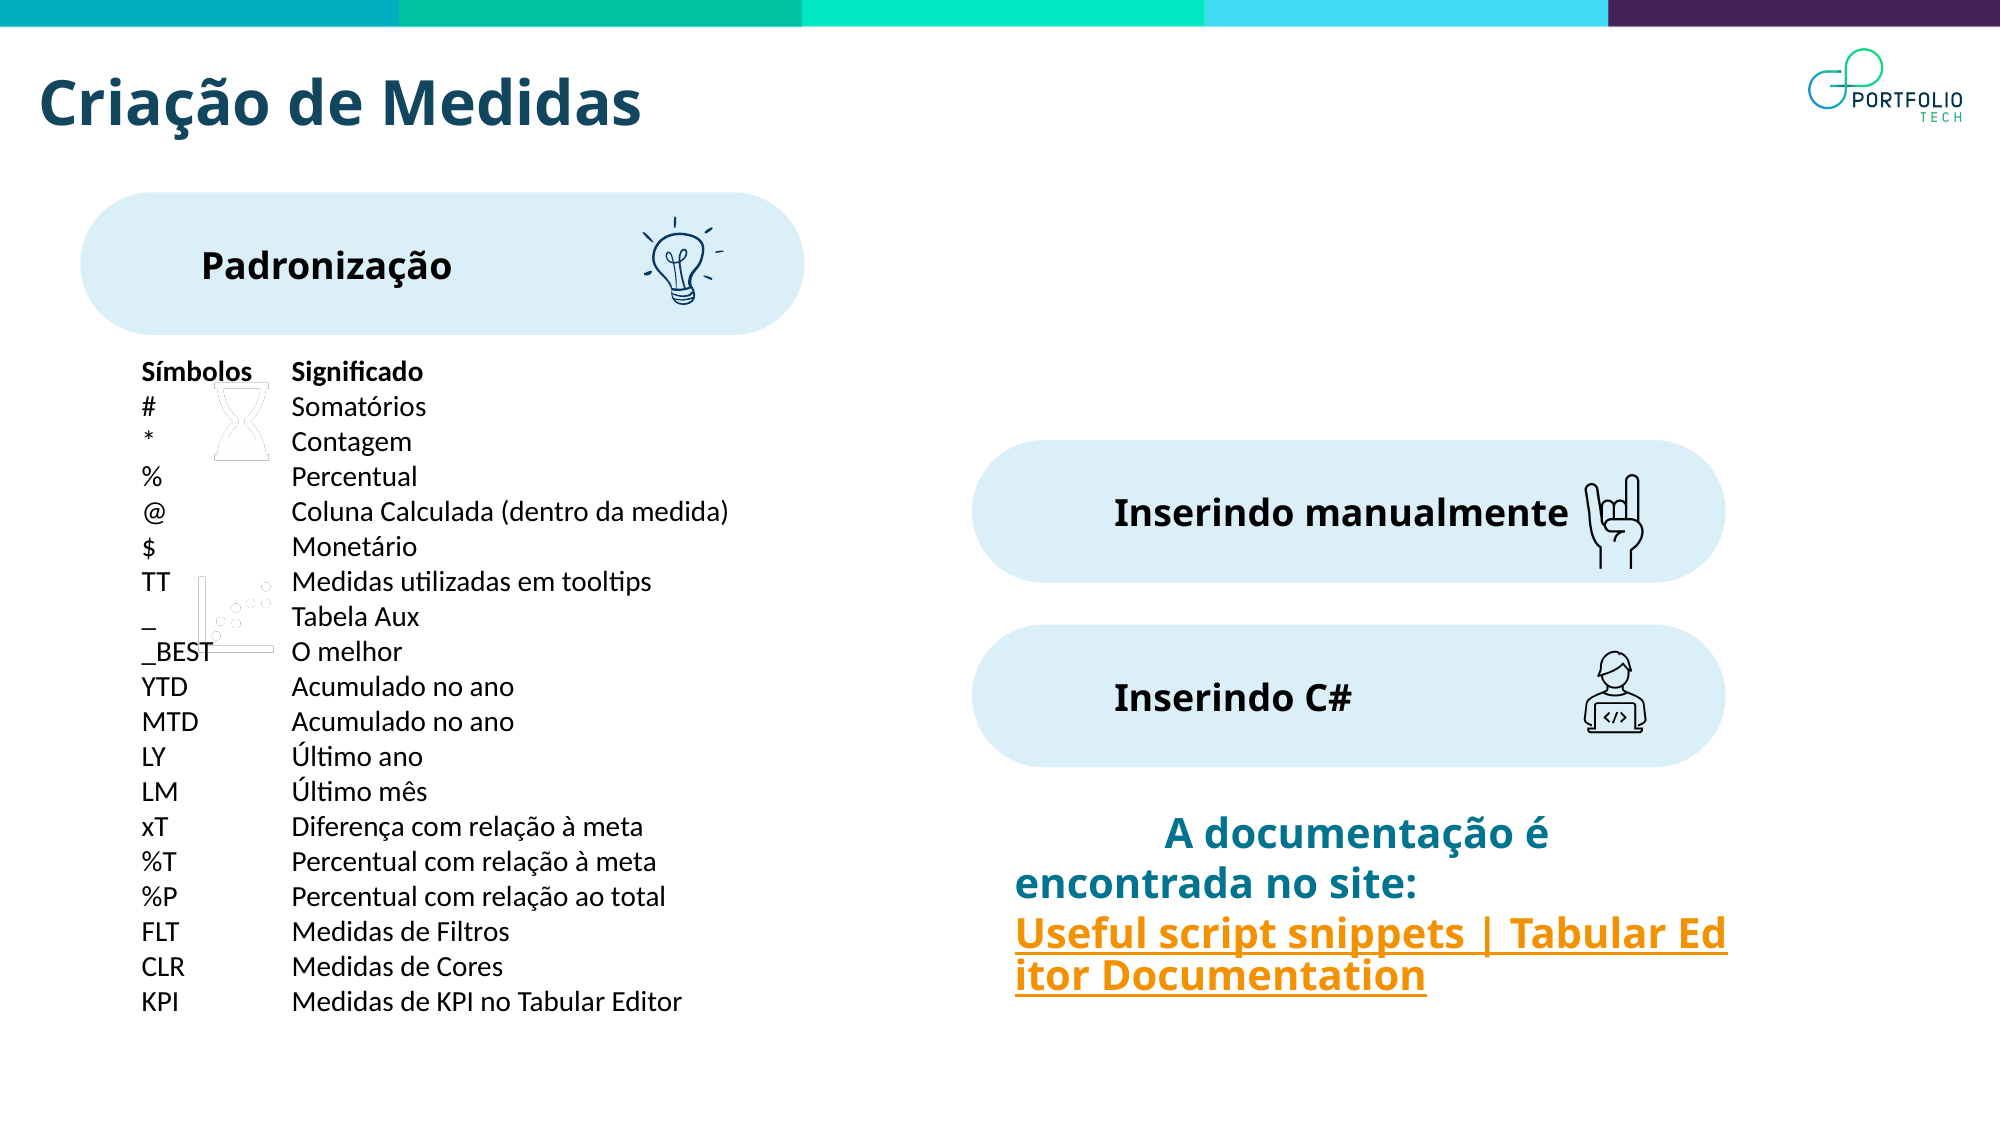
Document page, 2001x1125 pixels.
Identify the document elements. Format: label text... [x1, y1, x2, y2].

text_box Inserindo C# [1099, 666, 1616, 772]
text_box Inserindo manualmente [1099, 482, 1616, 587]
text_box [642, 216, 724, 305]
text_box [971, 440, 1726, 583]
picture [0, 0, 2000, 1125]
text_box [971, 624, 1726, 768]
text_box Padronização [186, 234, 478, 295]
text_box Símbolos Significado # Somatórios * Contagem % Percentual @ Coluna Calculada (dentro da medida) $ Monetário TT Medidas utilizadas em tooltips _ Tabela Aux _BEST O melhor YTD Acumulado no ano MTD Acumulado no ano LY Último ano LM Último mês xT Diferença com relação à meta %T Percentual com relação à meta %P Percentual com relação ao total FLT Medidas de Filtros CLR Medidas de Cores KPI Medidas de KPI no Tabular Editor [126, 345, 785, 1025]
text_box Criação de Medidas [23, 55, 1796, 145]
text_box A documentação é encontrada no site: Useful script snippets | Tabular Editor Documentation [999, 799, 1754, 972]
text_box [80, 192, 805, 335]
